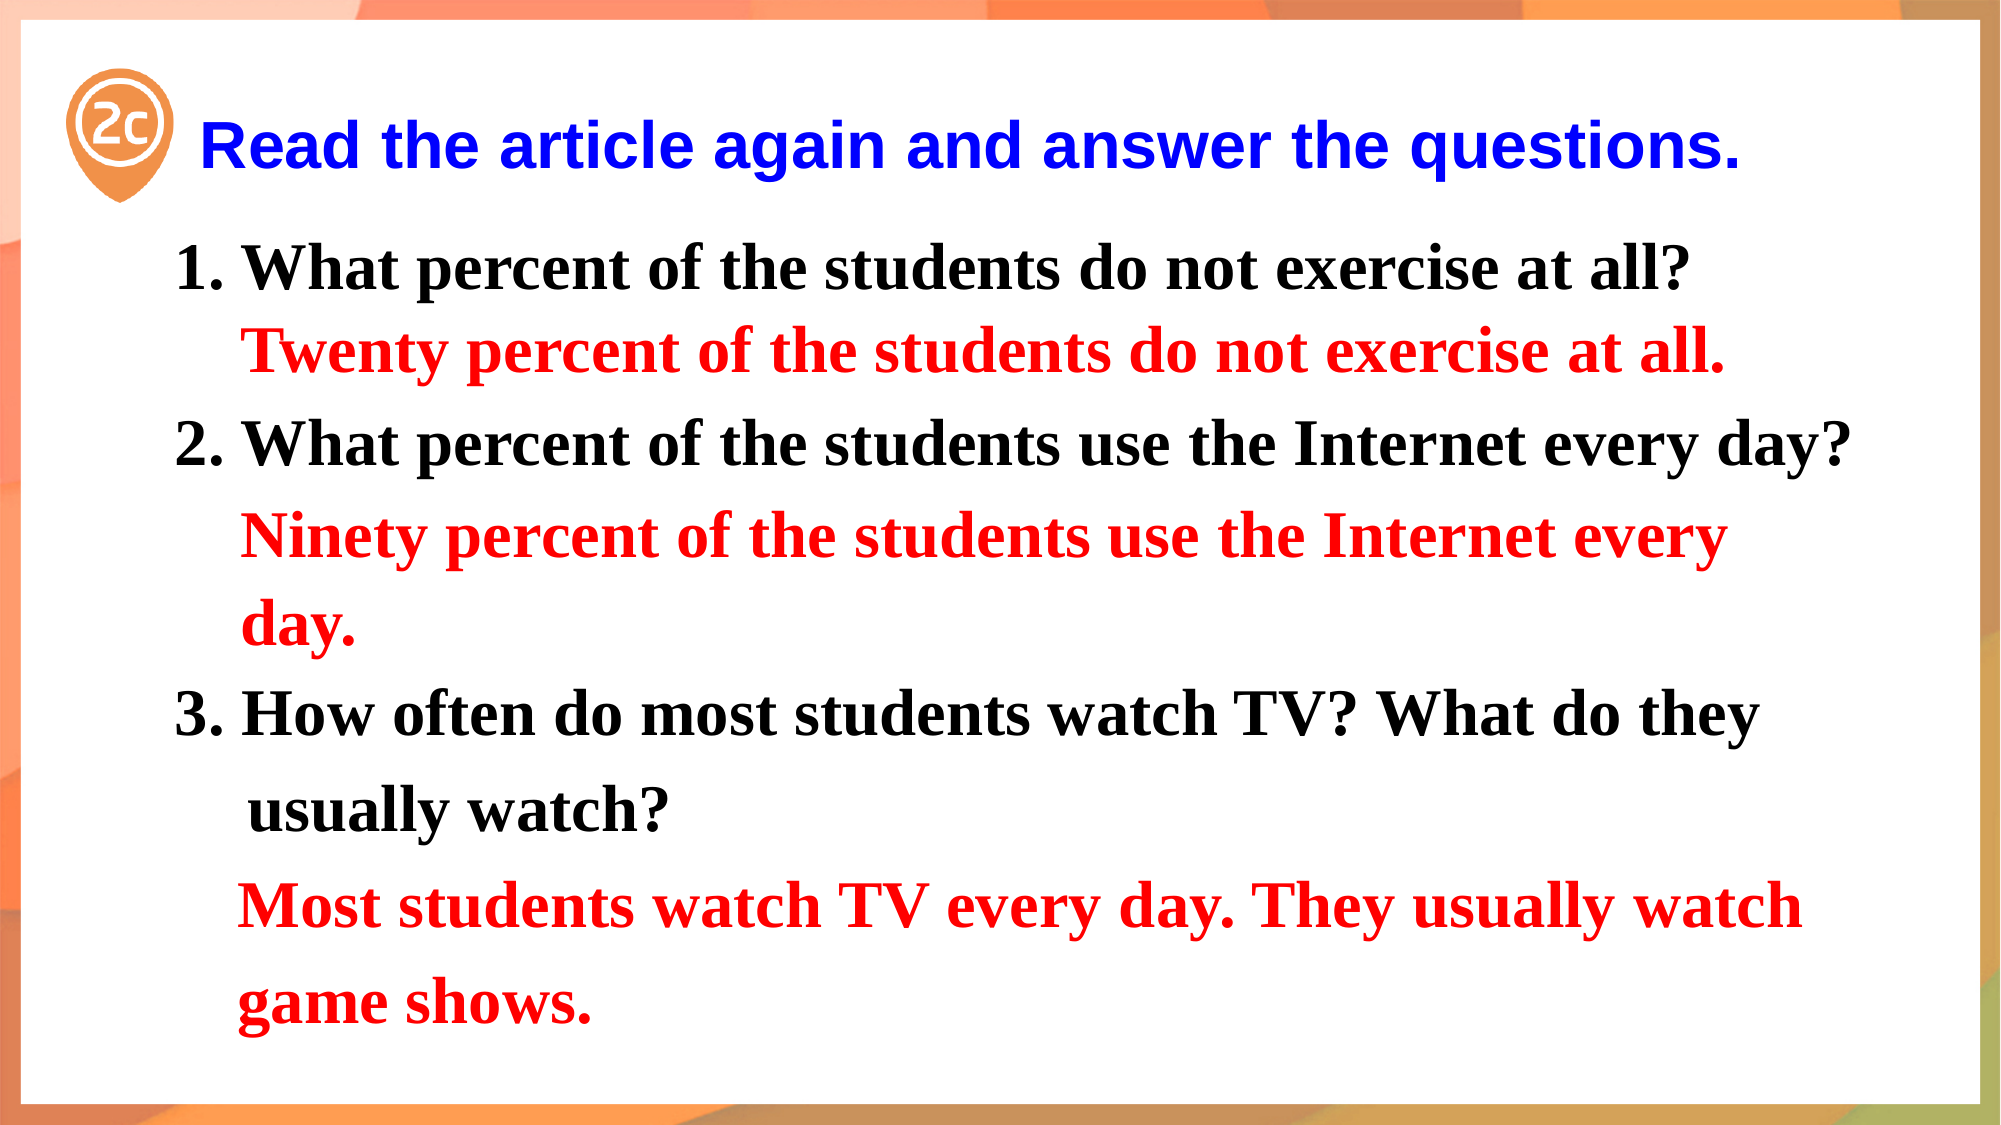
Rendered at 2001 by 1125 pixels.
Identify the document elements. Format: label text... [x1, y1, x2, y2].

text_box 1. What percent of the students do not exercise at all? 2. What percent of the students use the Internet every day? [160, 207, 1873, 487]
text_box Most students watch TV every day. They usually watch game shows. [222, 837, 1847, 1045]
text_box 3. How often do most students watch TV? What do they usually watch? [160, 645, 1856, 852]
picture [0, 0, 2001, 1125]
text_box Ninety percent of the students use the Internet every day. [225, 475, 1827, 645]
text_box Twenty percent of the students do not exercise at all. [225, 290, 1748, 393]
text_box Read the article again and answer the questions. [201, 78, 1764, 189]
